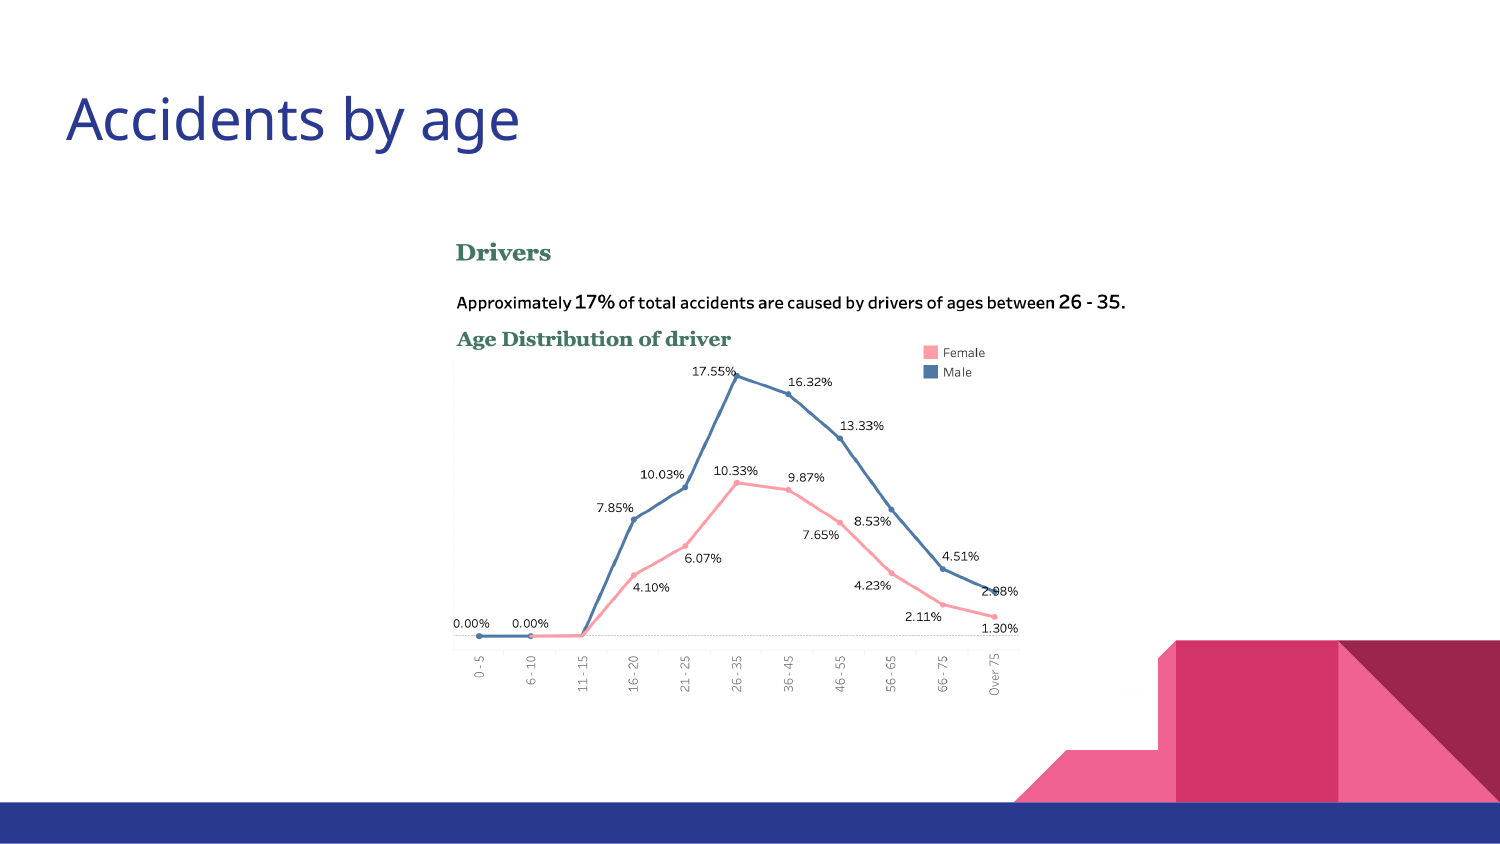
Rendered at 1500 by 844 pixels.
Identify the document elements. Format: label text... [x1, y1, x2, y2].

picture [432, 201, 1158, 750]
title Accidents by age [51, 67, 1449, 167]
